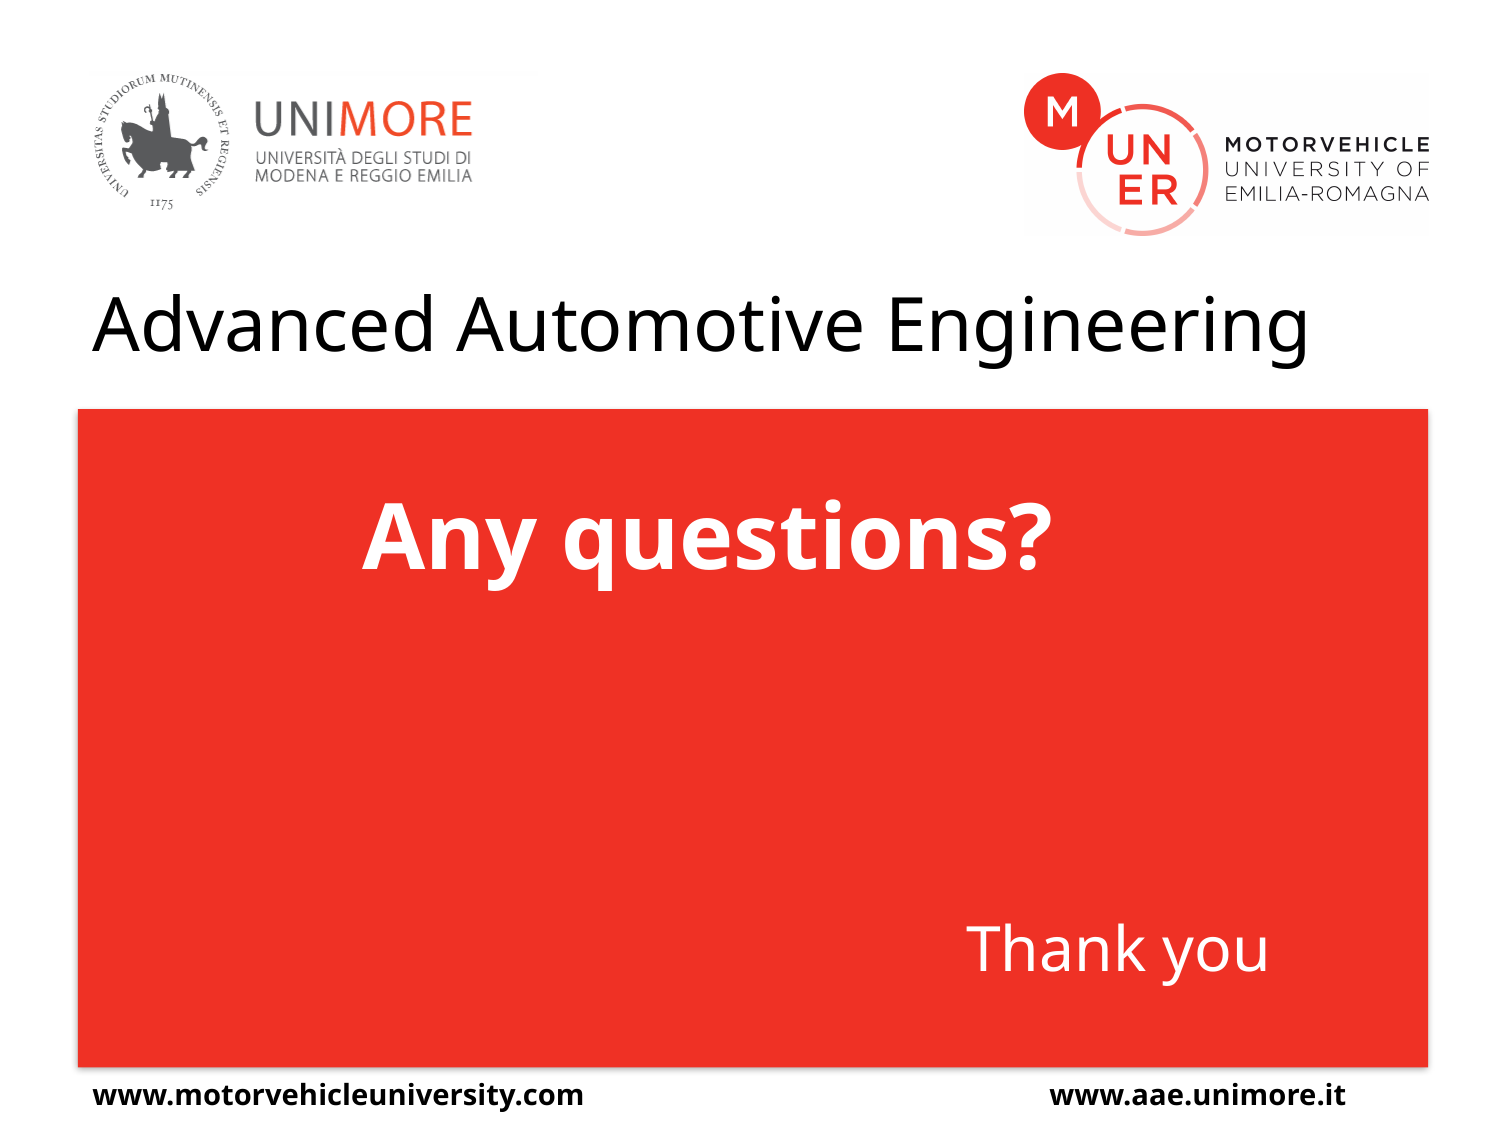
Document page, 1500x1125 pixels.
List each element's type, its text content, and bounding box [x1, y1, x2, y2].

picture [1024, 73, 1429, 236]
title Any questions? [347, 487, 1398, 665]
subtitle Thank you [236, 911, 1287, 1015]
picture [89, 71, 538, 238]
